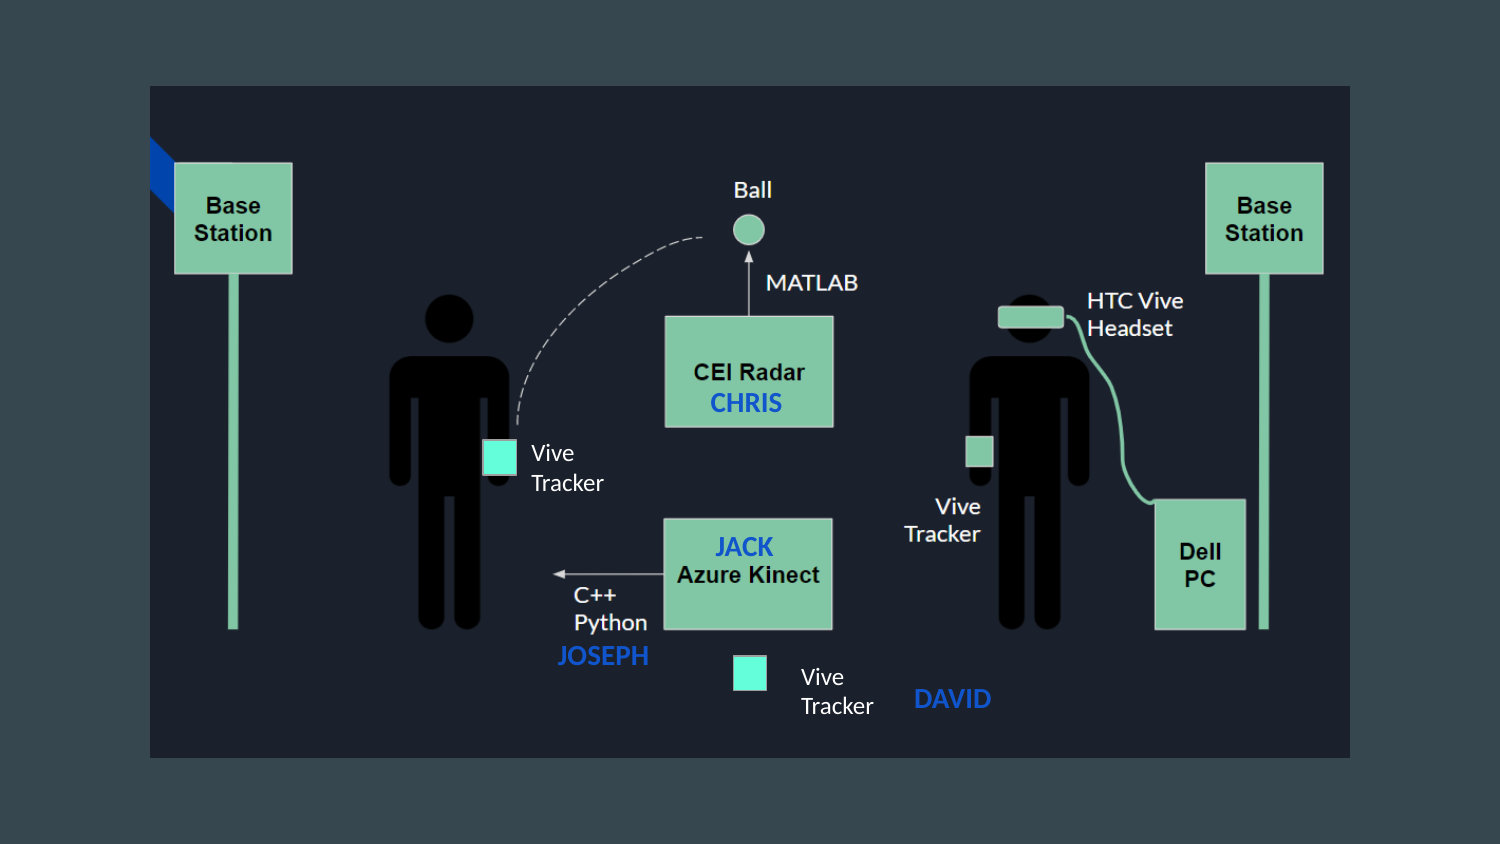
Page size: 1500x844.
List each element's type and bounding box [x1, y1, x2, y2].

picture [149, 86, 1351, 758]
